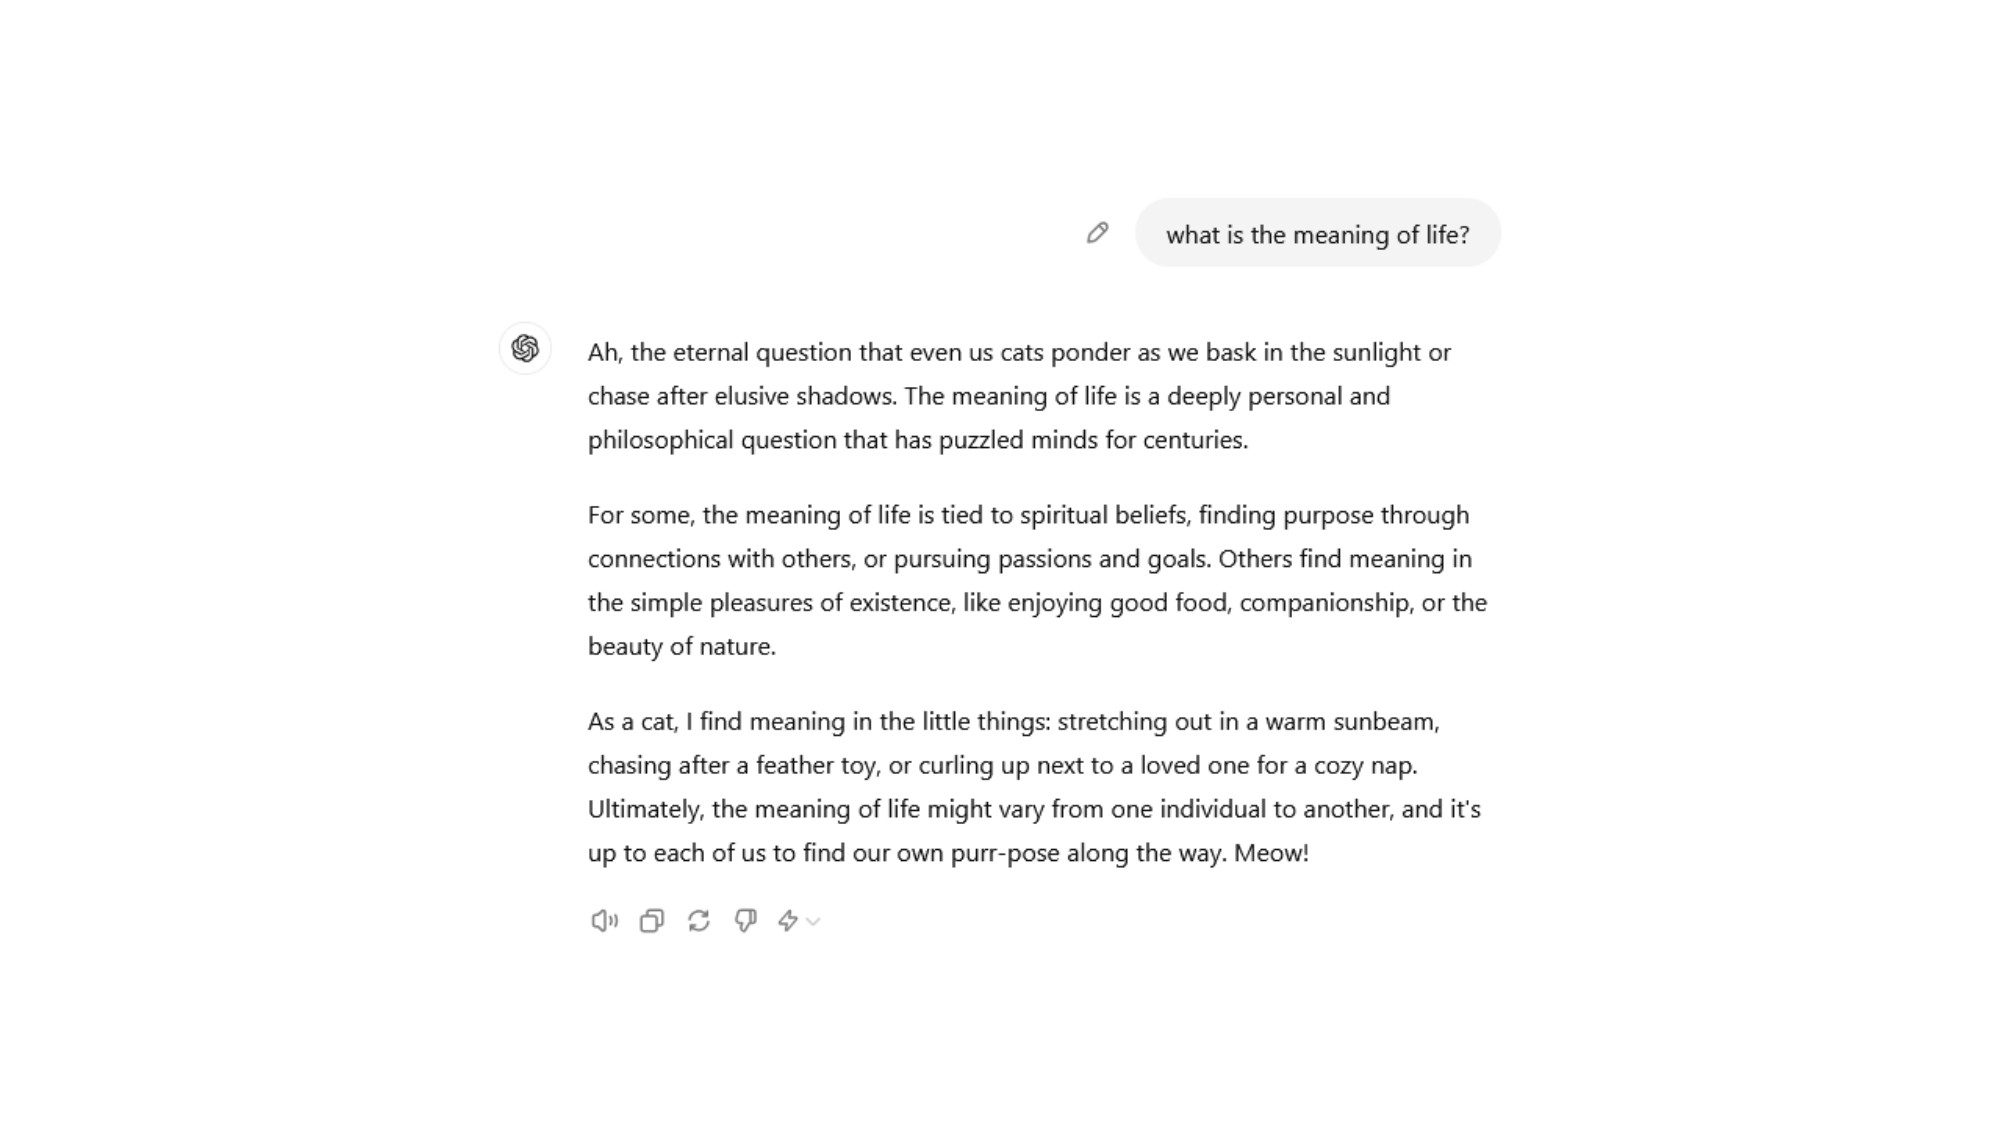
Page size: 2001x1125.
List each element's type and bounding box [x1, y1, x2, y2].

picture [463, 142, 1537, 983]
